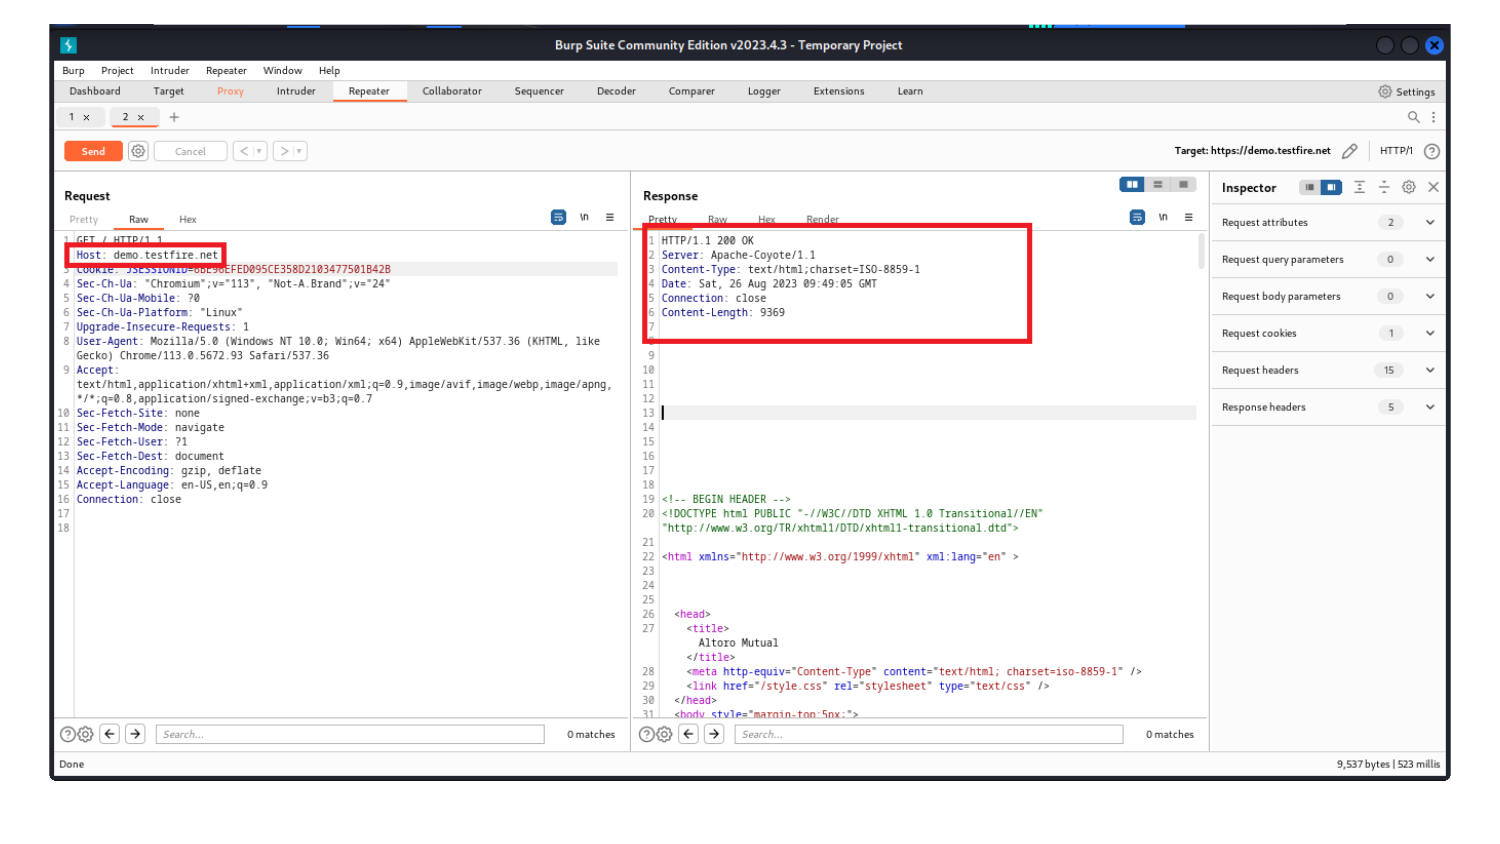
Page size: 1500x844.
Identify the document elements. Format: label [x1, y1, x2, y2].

picture [49, 24, 1451, 782]
